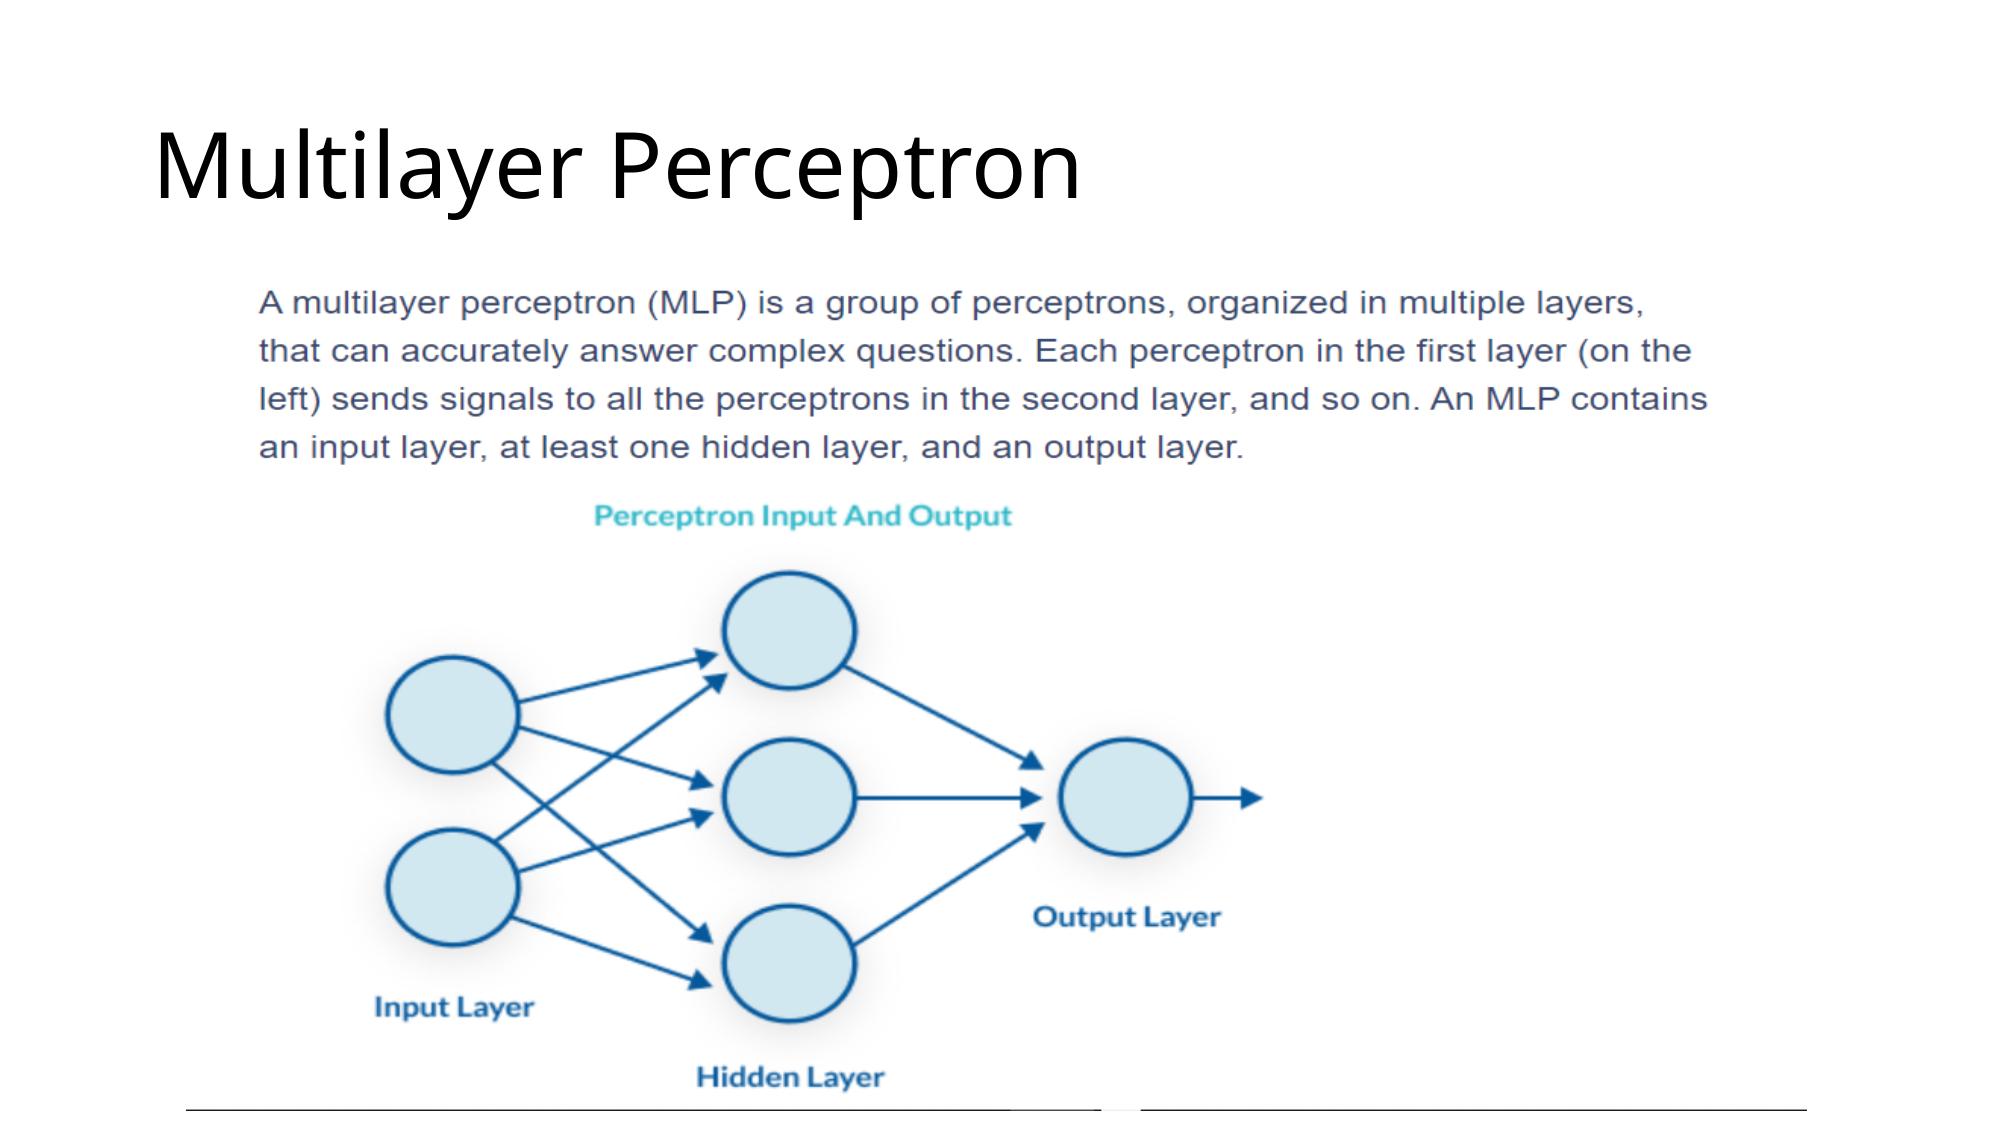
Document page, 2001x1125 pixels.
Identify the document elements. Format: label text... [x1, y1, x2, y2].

title Multilayer Perceptron [137, 59, 1863, 278]
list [186, 277, 1807, 1111]
